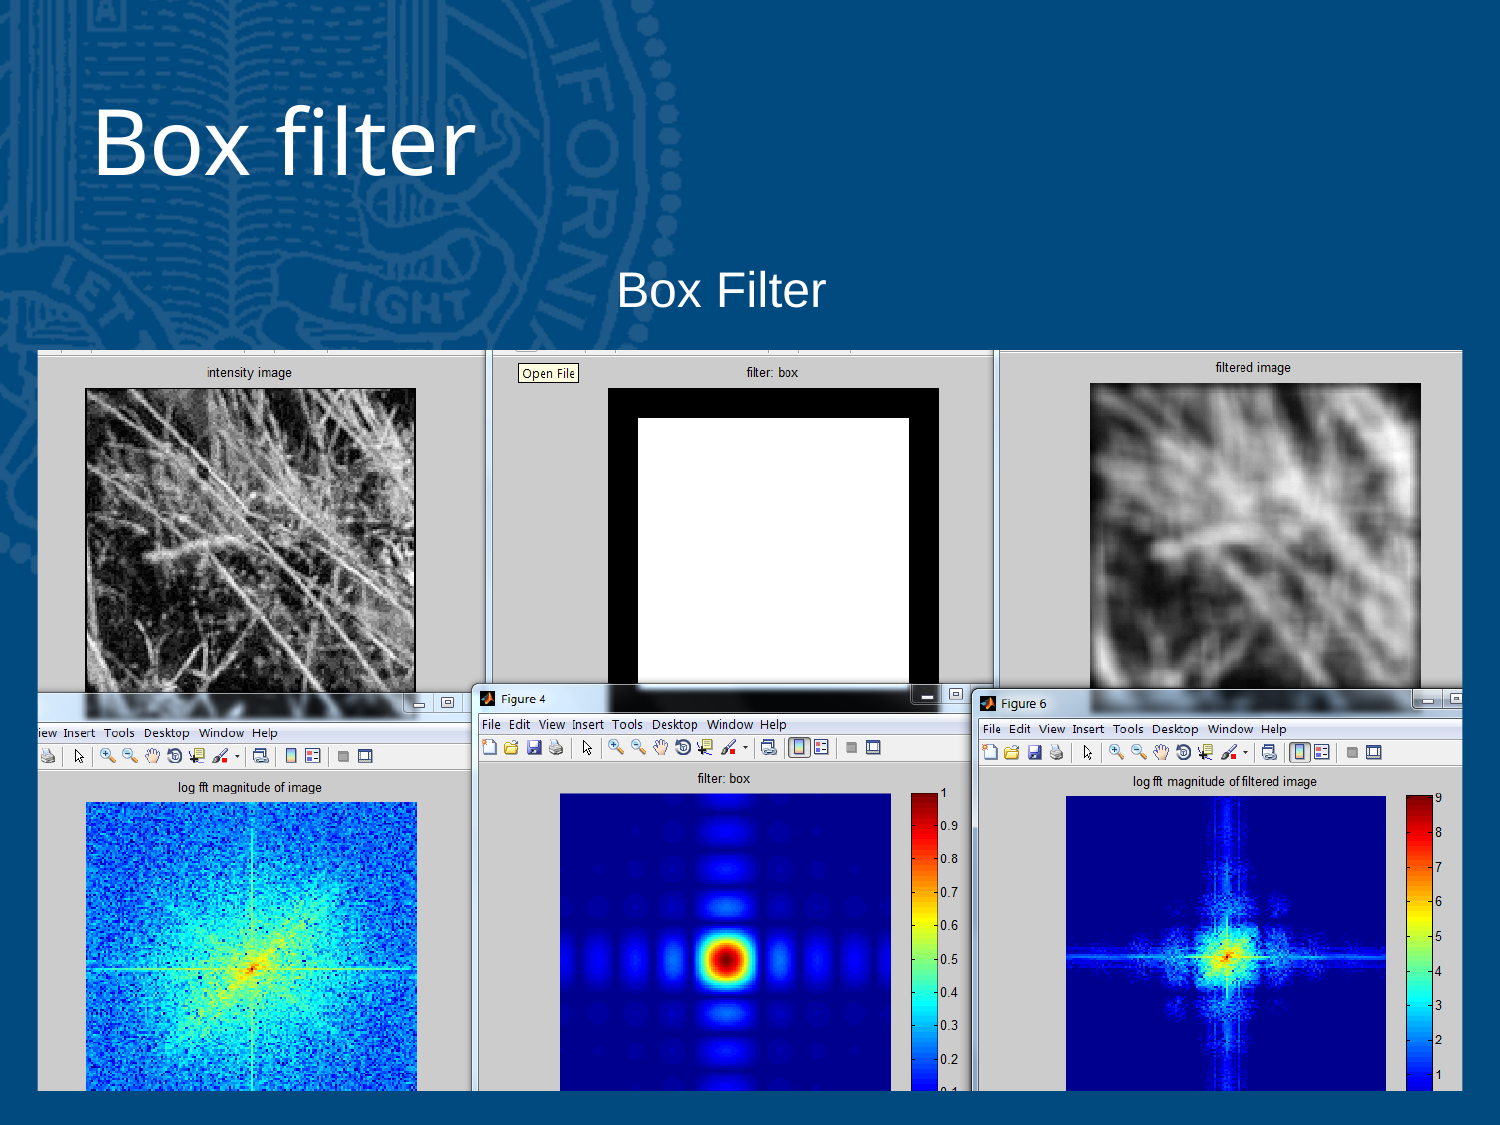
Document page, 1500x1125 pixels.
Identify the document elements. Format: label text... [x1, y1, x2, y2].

text_box Box Filter [601, 249, 843, 325]
title Box filter [75, 45, 1425, 233]
picture [0, 0, 1500, 1125]
